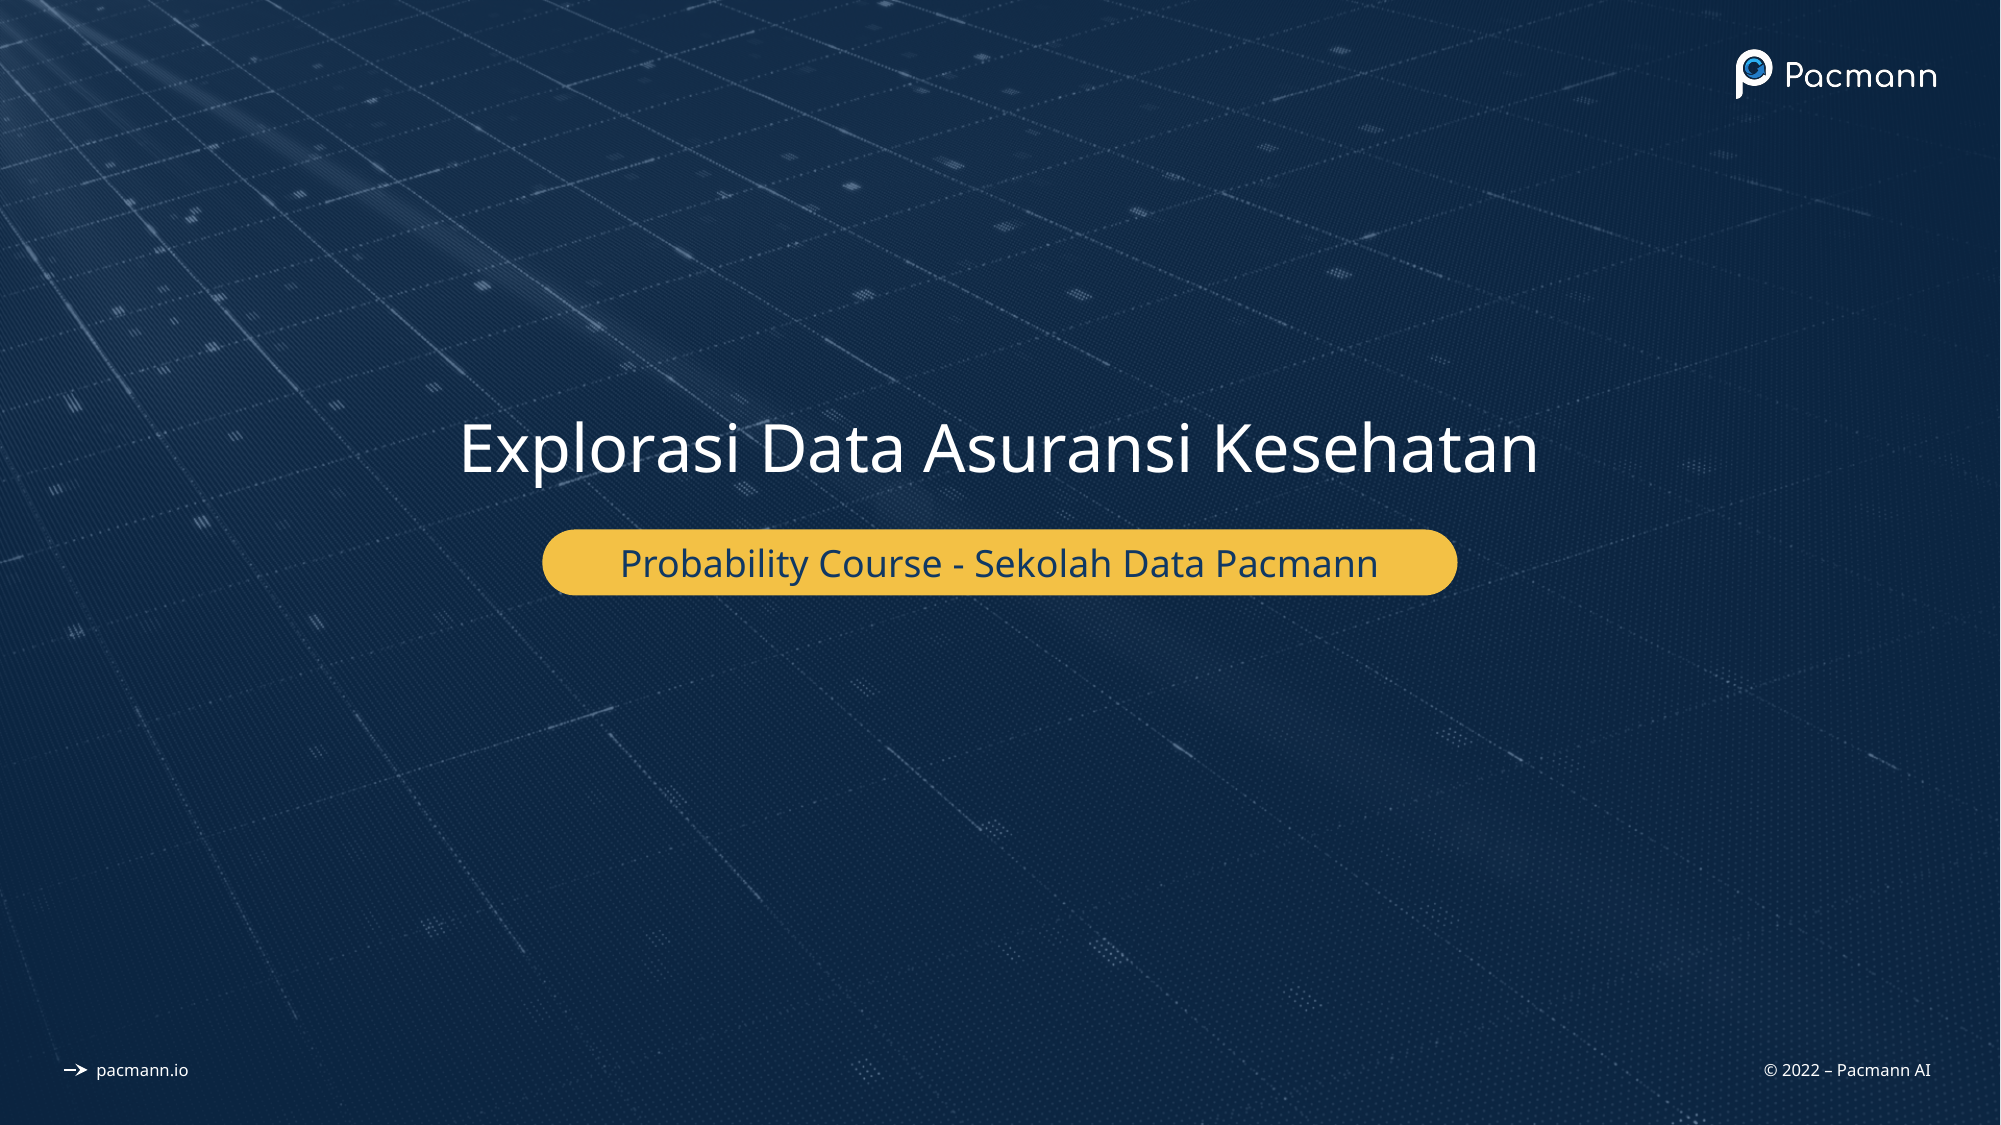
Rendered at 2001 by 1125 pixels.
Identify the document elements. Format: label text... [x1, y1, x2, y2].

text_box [221, 398, 1779, 596]
text_box © 2022 – Pacmann AI [1749, 1052, 1960, 1088]
text_box pacmann.io [81, 1052, 211, 1088]
picture [0, 0, 2001, 1125]
